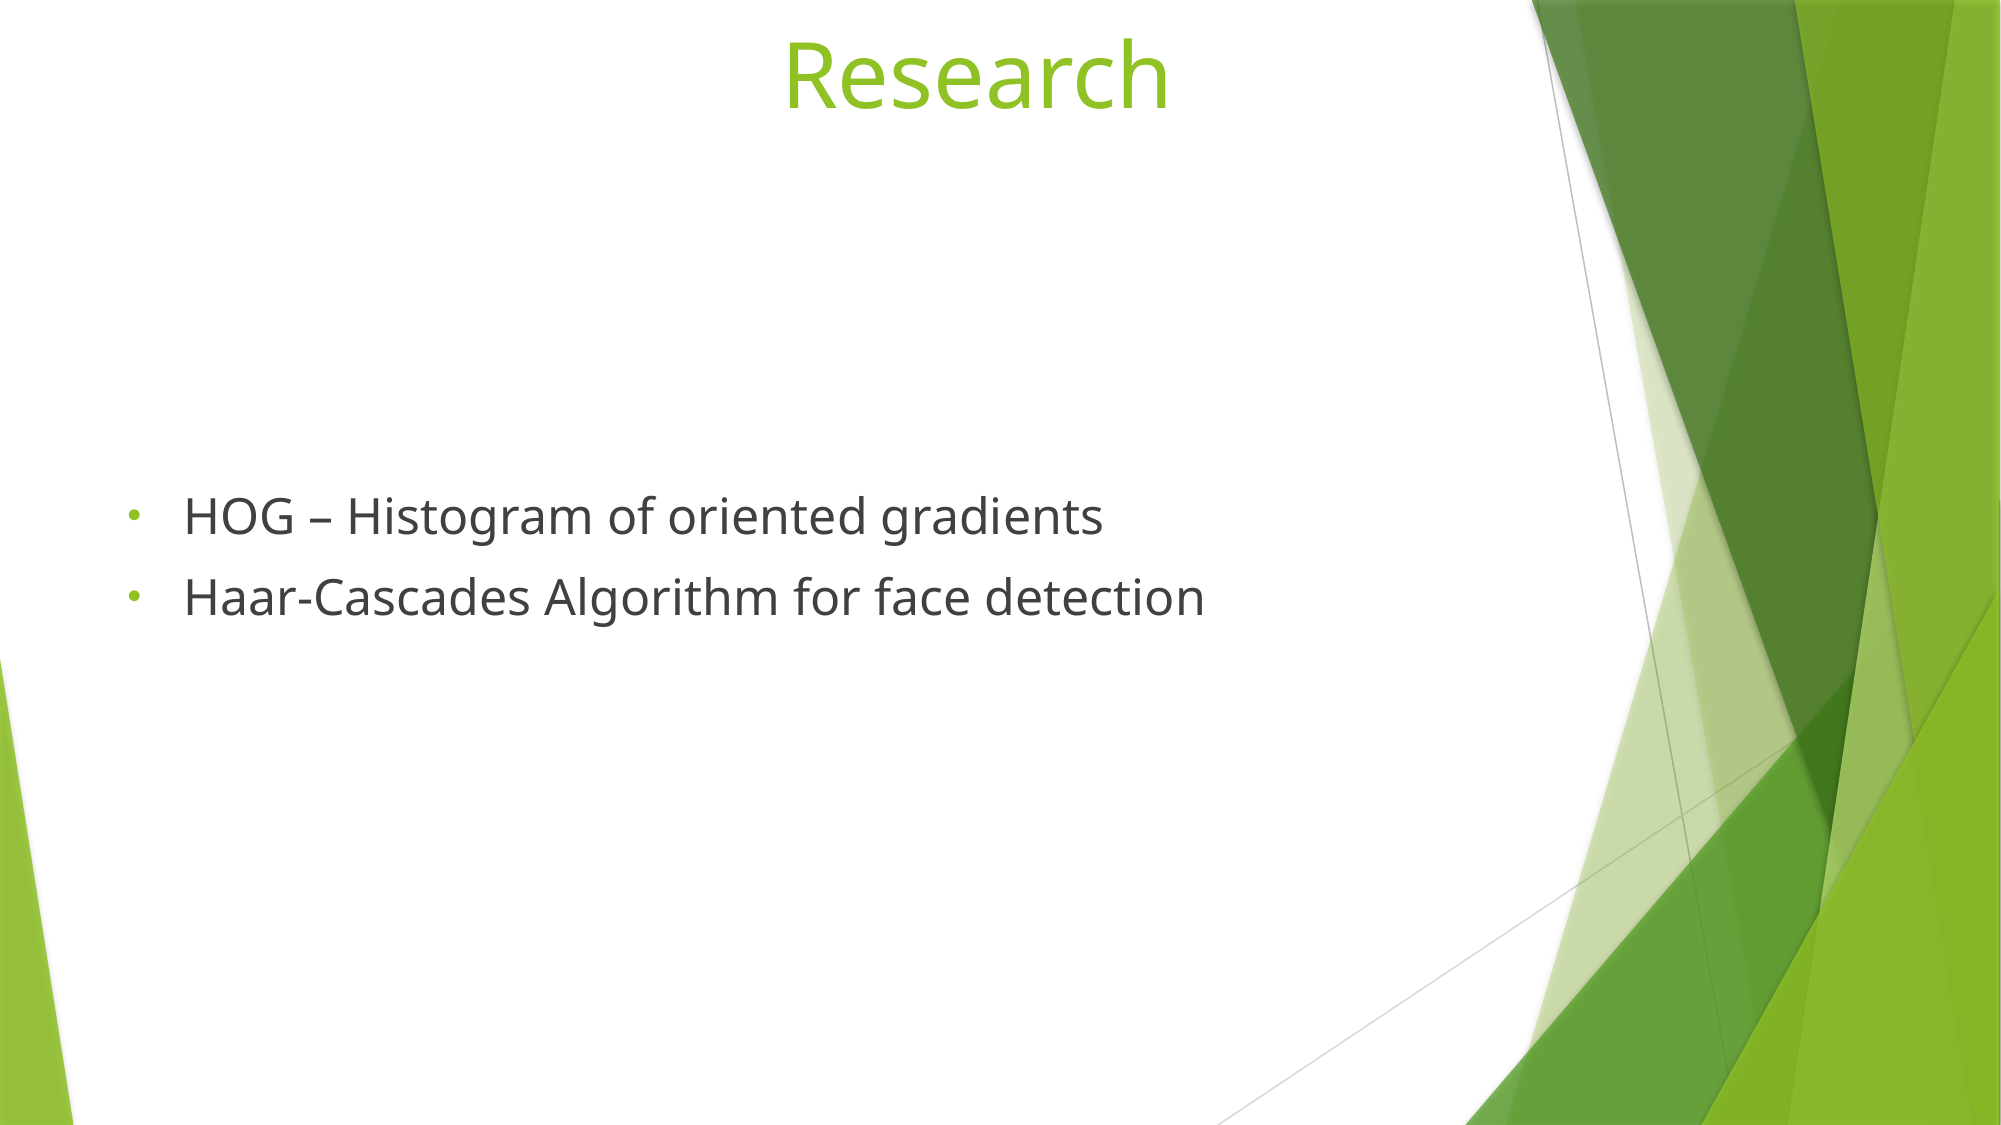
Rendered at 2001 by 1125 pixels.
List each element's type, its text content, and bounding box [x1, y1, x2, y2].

title Research [152, 0, 1803, 127]
list HOG – Histogram of oriented gradients Haar-Cascades Algorithm for face detection [112, 127, 1883, 984]
